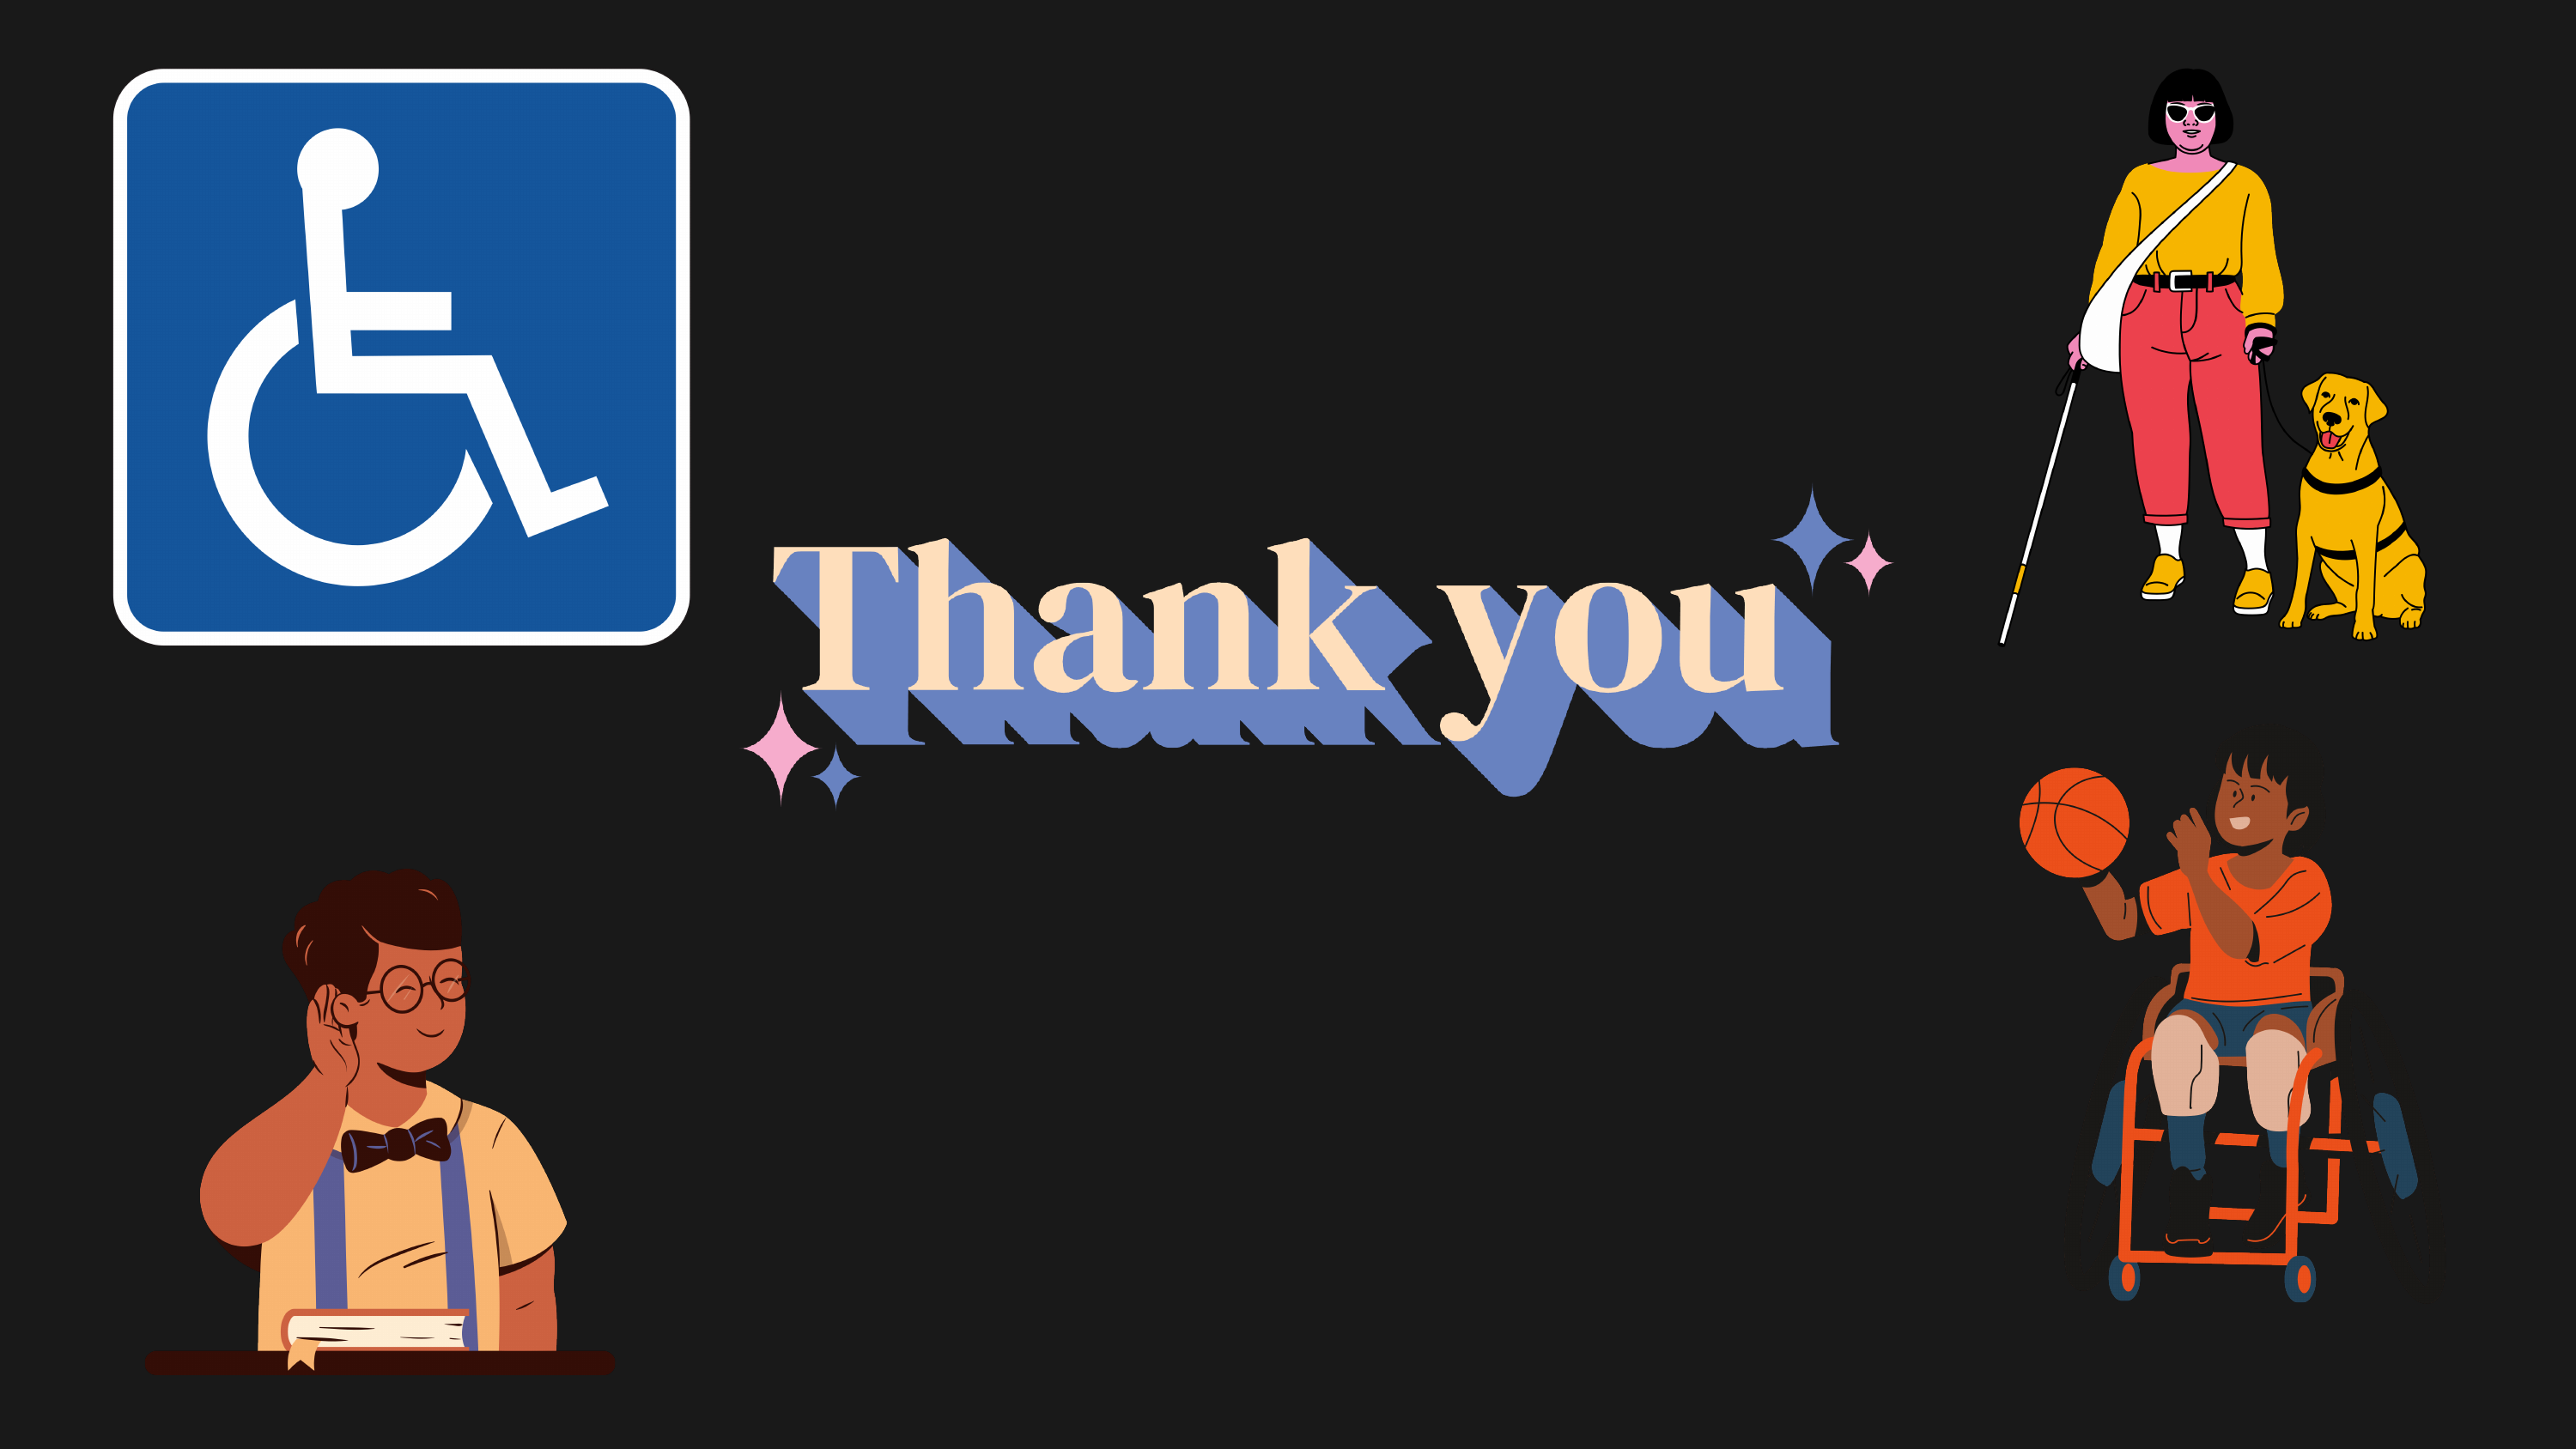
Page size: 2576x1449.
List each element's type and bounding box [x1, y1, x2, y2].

text_box [112, 67, 691, 647]
text_box [738, 482, 1895, 812]
text_box [1997, 67, 2427, 647]
text_box [144, 858, 616, 1375]
text_box [2018, 724, 2447, 1304]
